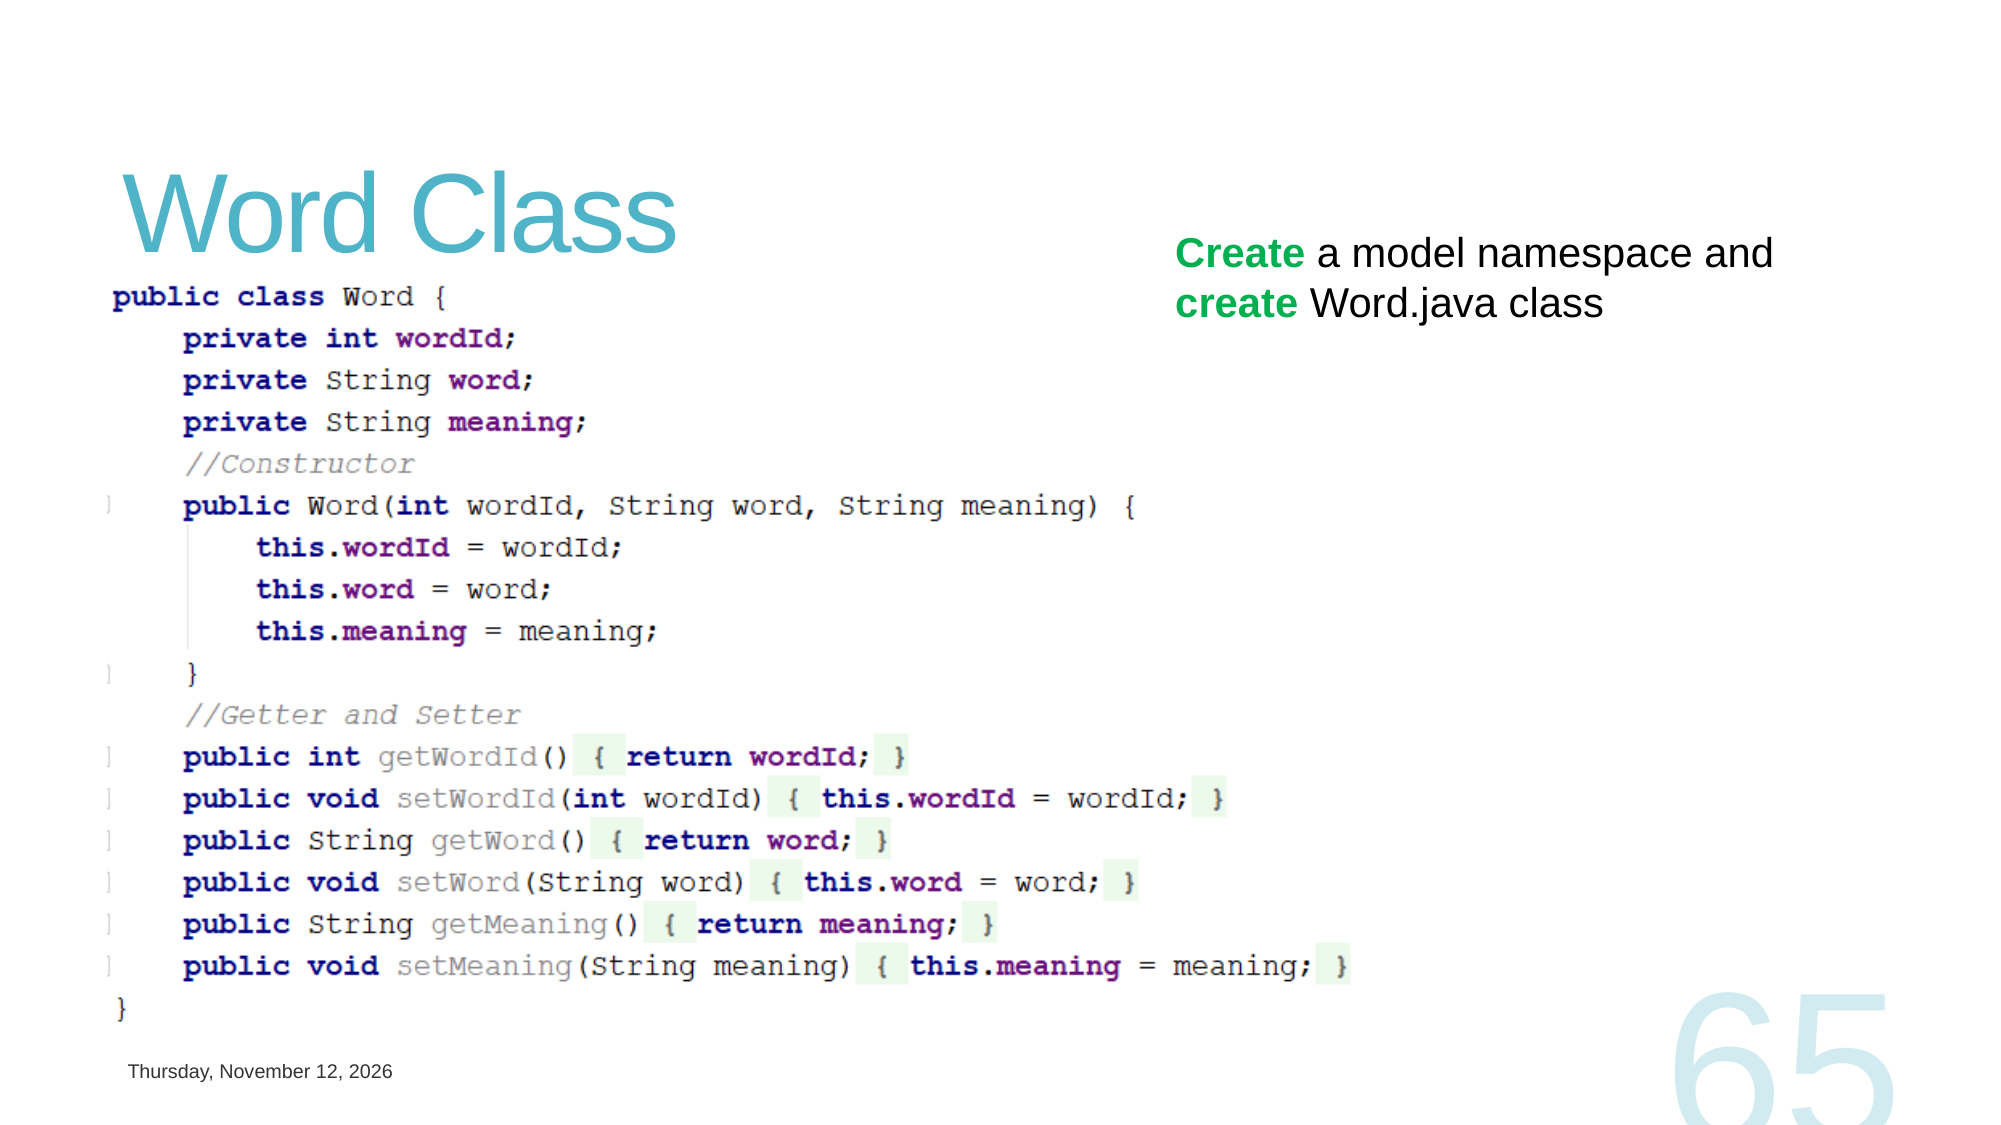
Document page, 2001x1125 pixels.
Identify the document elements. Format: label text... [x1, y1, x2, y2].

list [107, 280, 1360, 1038]
slide_number 65 [1437, 963, 1918, 1125]
title Word Class [107, 81, 1875, 354]
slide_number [112, 1051, 788, 1090]
text_box Create a model namespace and create Word.java class [1160, 217, 1791, 333]
